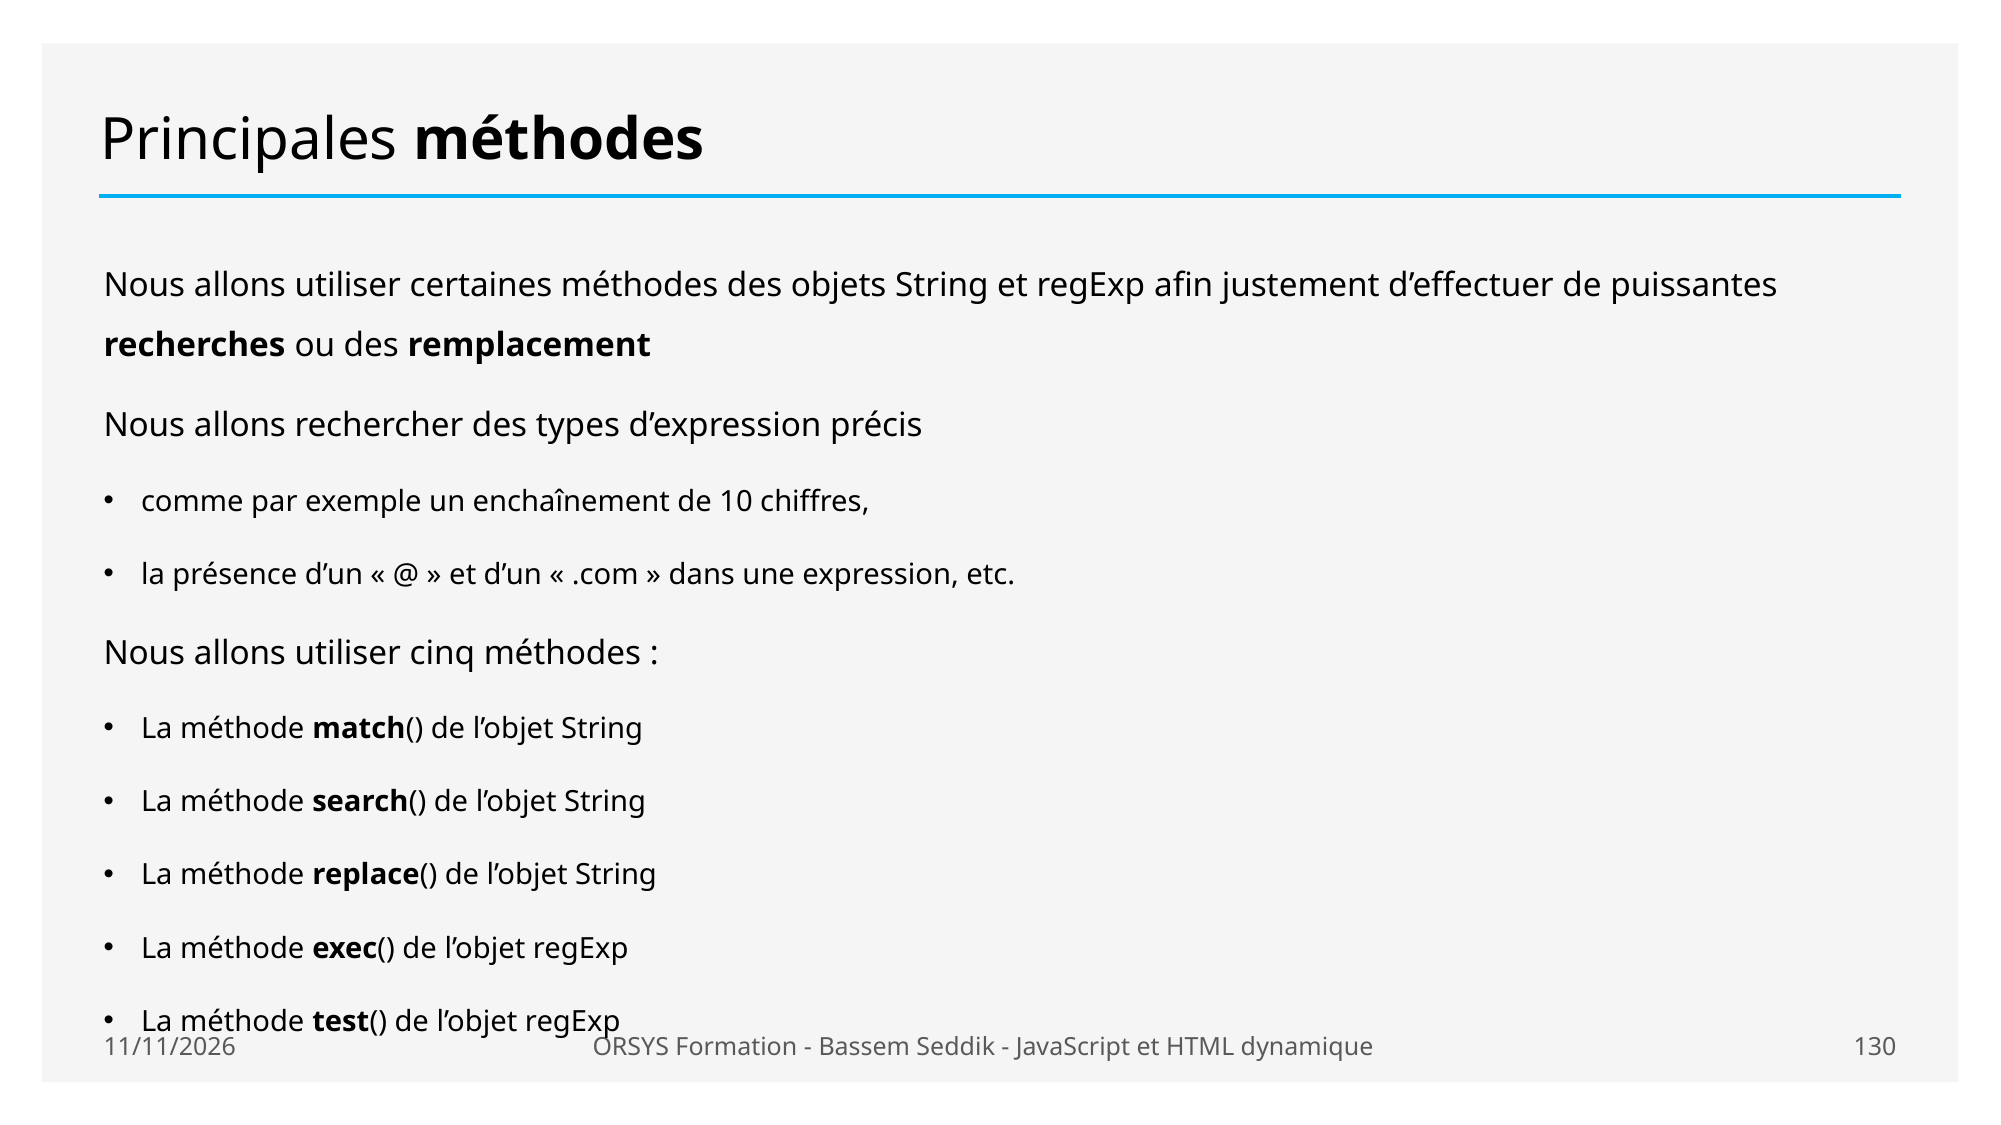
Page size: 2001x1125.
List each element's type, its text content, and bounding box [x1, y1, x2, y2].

footer ORSYS Formation - Bassem Seddik - JavaScript et HTML dynamique [340, 1017, 1626, 1078]
title Principales méthodes [85, 73, 1888, 179]
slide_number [88, 1017, 340, 1078]
list Nous allons utiliser certaines méthodes des objets String et regExp afin justement d’effectuer de puissantes recherches ou des remplacement Nous allons rechercher des types d’expression précis comme par exemple un enchaînement de 10 chiffres, la présence d’un « @ » et d’un « .com » dans une expression, etc. Nous allons utiliser cinq méthodes : La méthode match() de l’objet String La méthode search() de l’objet String La méthode replace() de l’objet String La méthode exec() de l’objet regExp La méthode test() de l’objet regExp [88, 235, 1888, 995]
slide_number 130 [1626, 1017, 1912, 1078]
